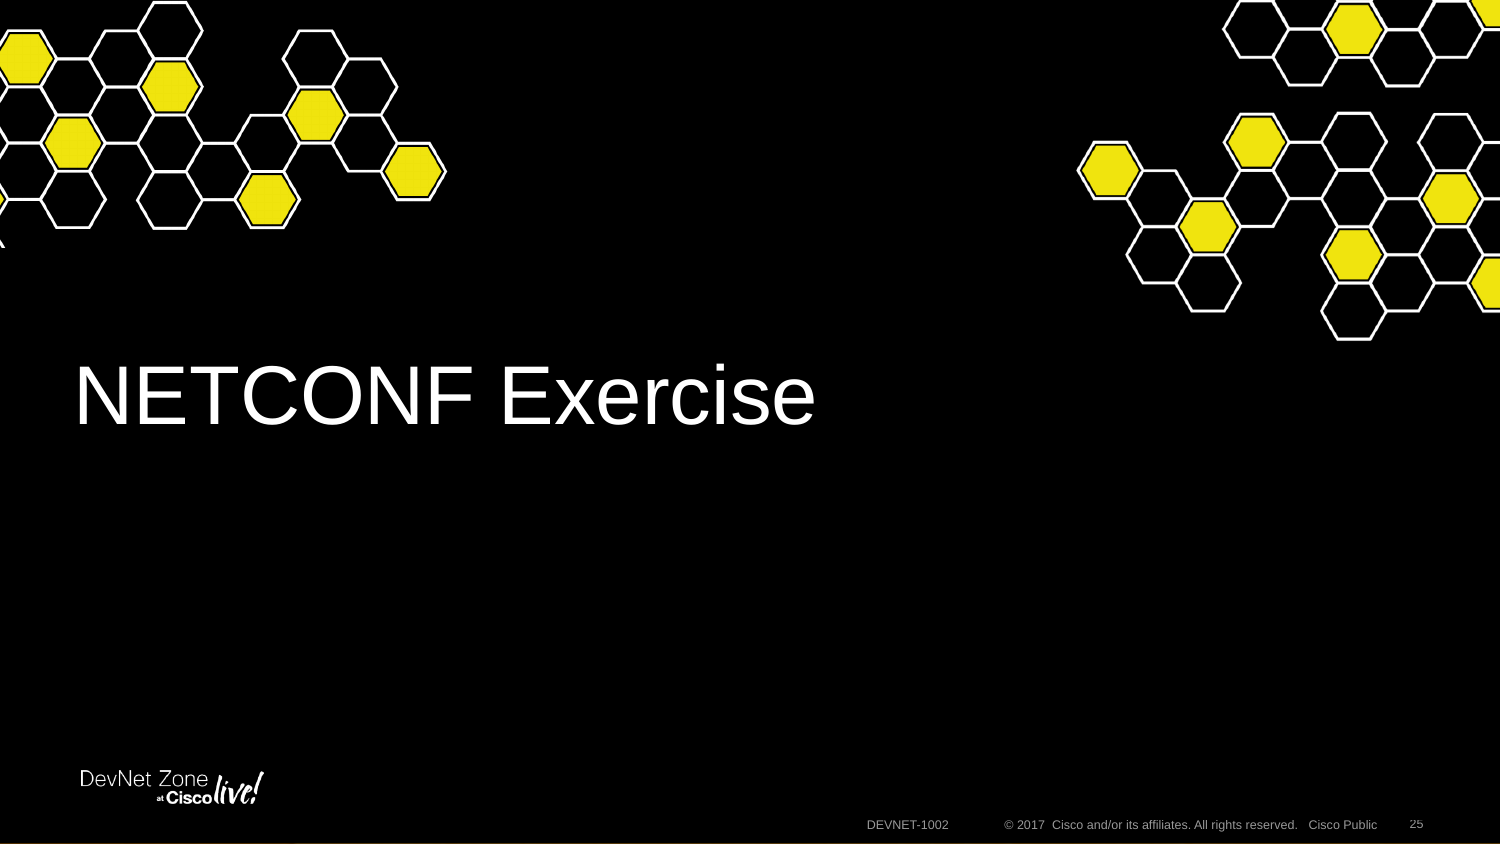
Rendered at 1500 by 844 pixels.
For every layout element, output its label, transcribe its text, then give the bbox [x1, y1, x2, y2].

picture [1064, 0, 1500, 367]
picture [81, 770, 264, 804]
picture [0, 0, 460, 248]
slide_number 25 [1379, 801, 1439, 844]
footer DEVNET-1002 [856, 811, 975, 838]
title NETCONF Exercise [58, 345, 1436, 533]
